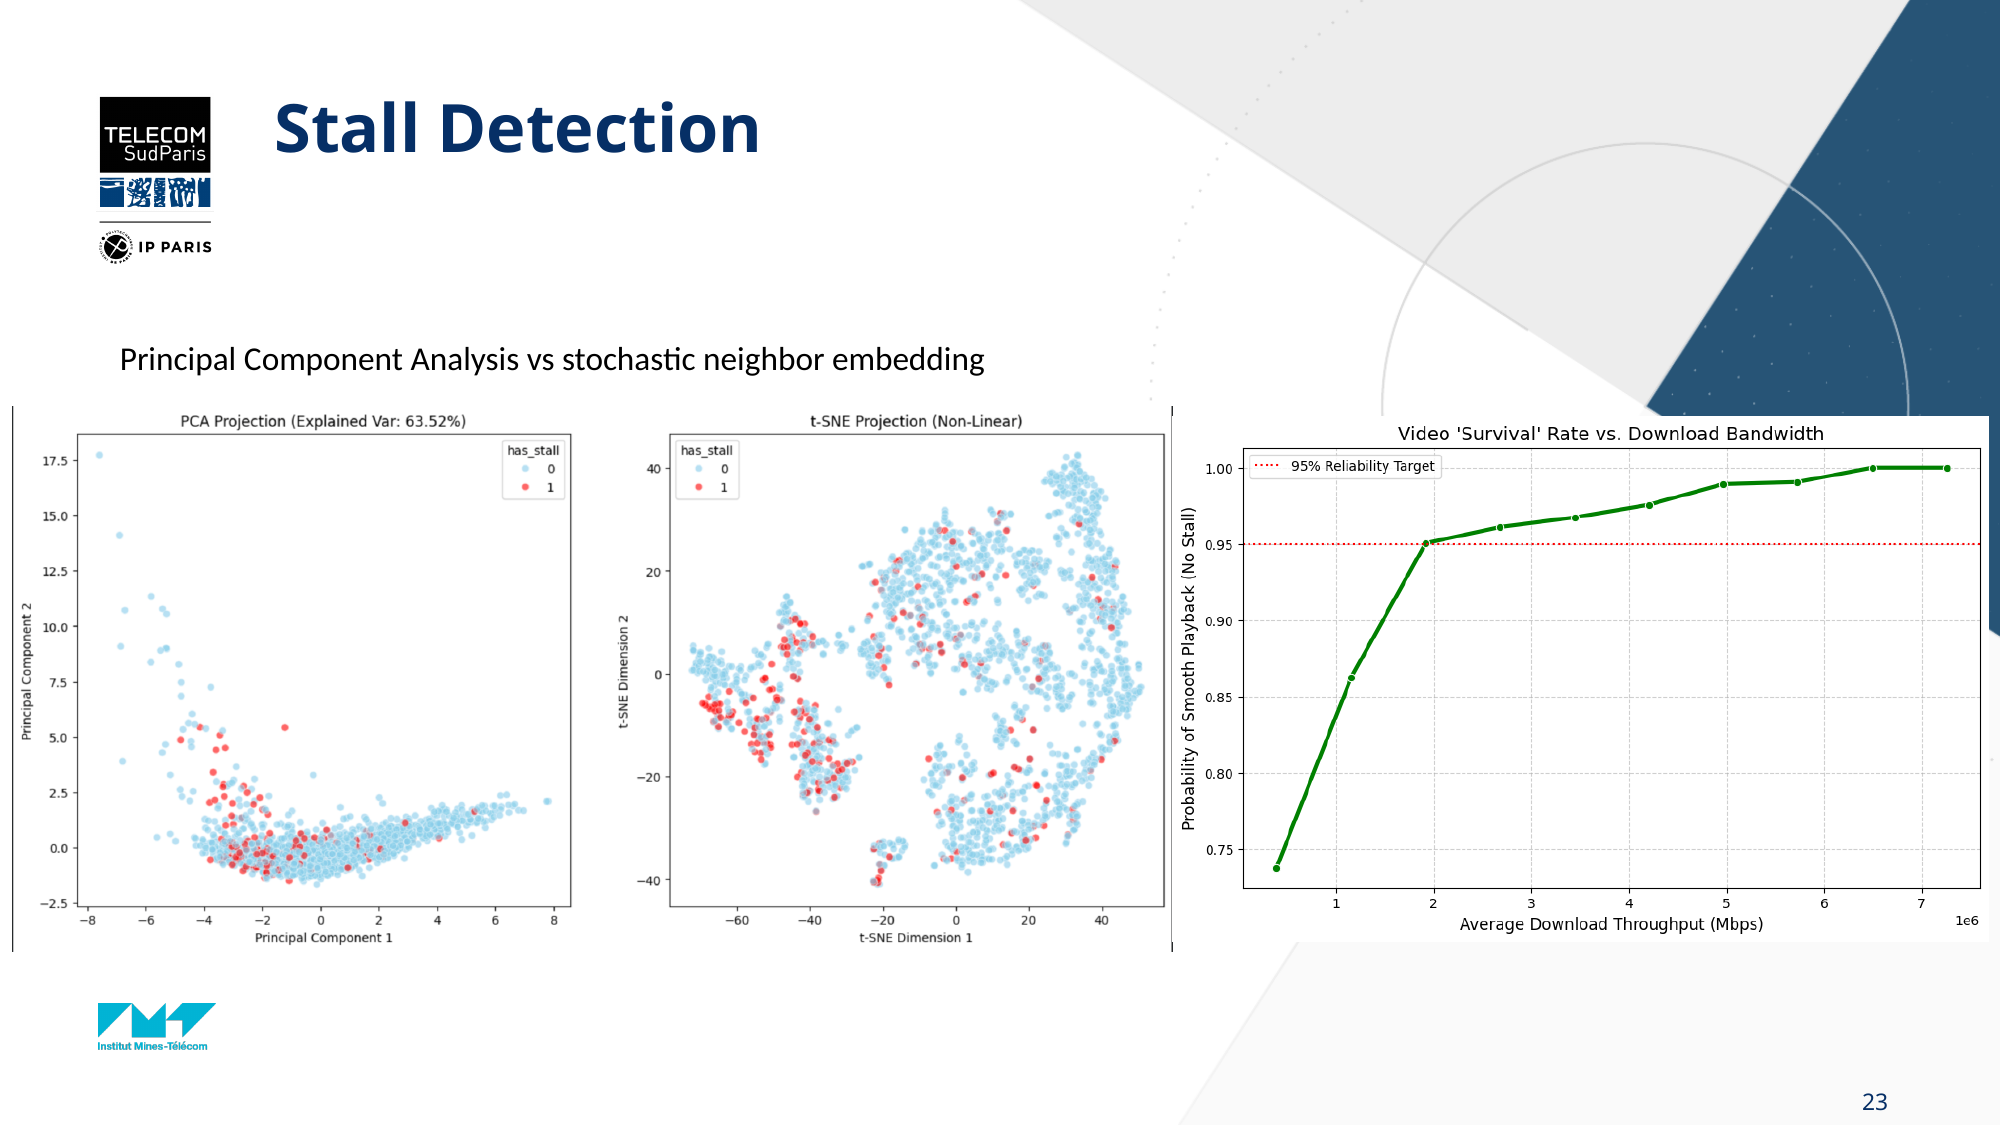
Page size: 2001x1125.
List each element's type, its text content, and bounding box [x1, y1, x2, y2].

title Stall Detection [259, 93, 1730, 173]
text_box Principal Component Analysis vs stochastic neighbor embedding [104, 322, 1070, 392]
slide_number ‹#› [1749, 1081, 1904, 1125]
picture [0, 0, 2000, 1125]
